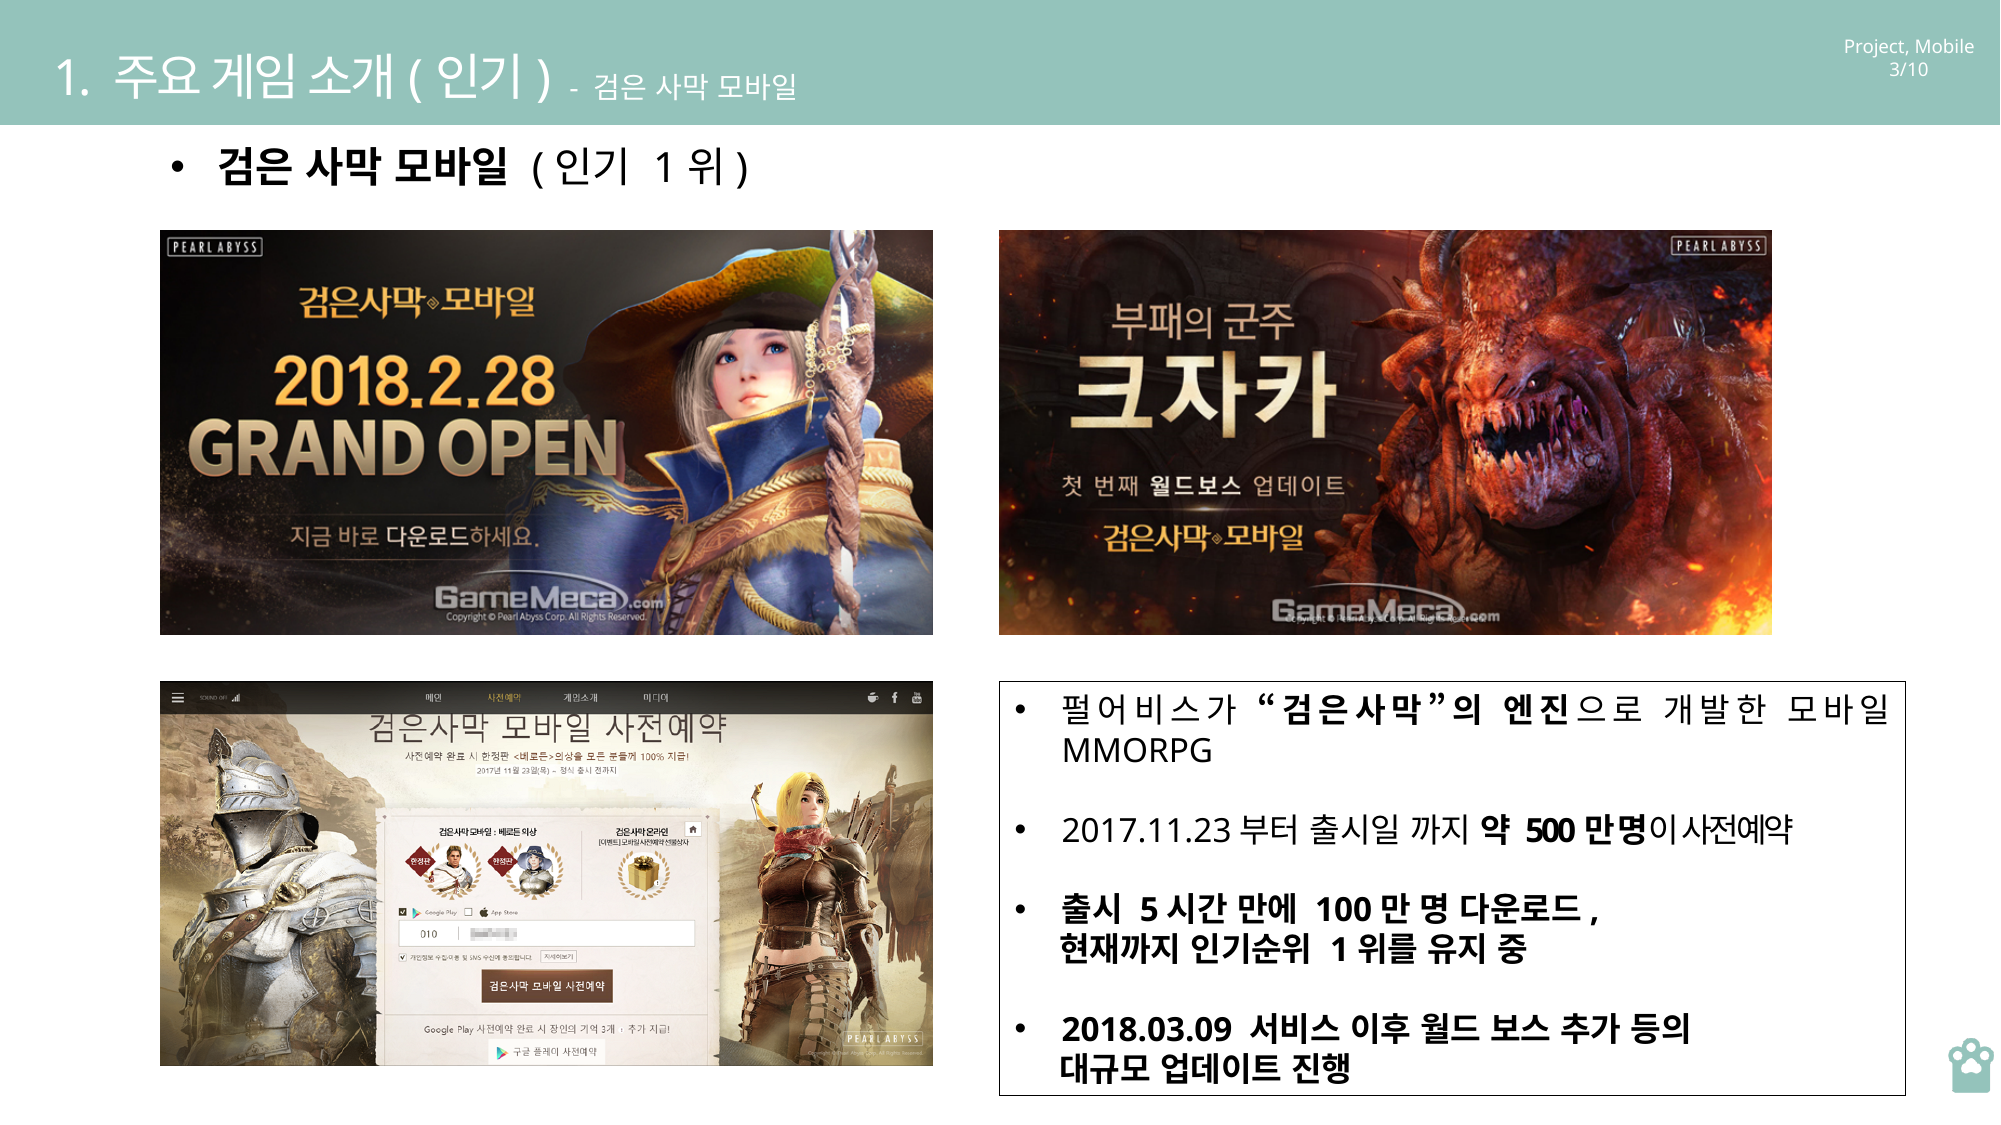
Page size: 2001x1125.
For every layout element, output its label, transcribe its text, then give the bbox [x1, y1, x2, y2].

picture [999, 230, 1772, 635]
picture [160, 230, 933, 635]
text_box 1. 주요 게임 소개(인기) [38, 37, 566, 113]
picture [160, 681, 933, 1066]
text_box - 검은 사막 모바일 [554, 61, 814, 112]
picture [1936, 1034, 2001, 1105]
text_box 펄어비스가 “검은사막”의 엔진으로 개발한 모바일 MMORPG 2017.11.23부터 출시일 까지 약 500만 명이 사전예약 출시 5시간 만에 100만 명 다운로드, 현재까지 인기순위 1위를 유지 중 2018.03.09 서비스 이후 월드 보스 추가 등의 대규모 업데이트 진행 [999, 681, 1906, 1096]
text_box 검은 사막 모바일 (인기 1위) [155, 133, 763, 199]
